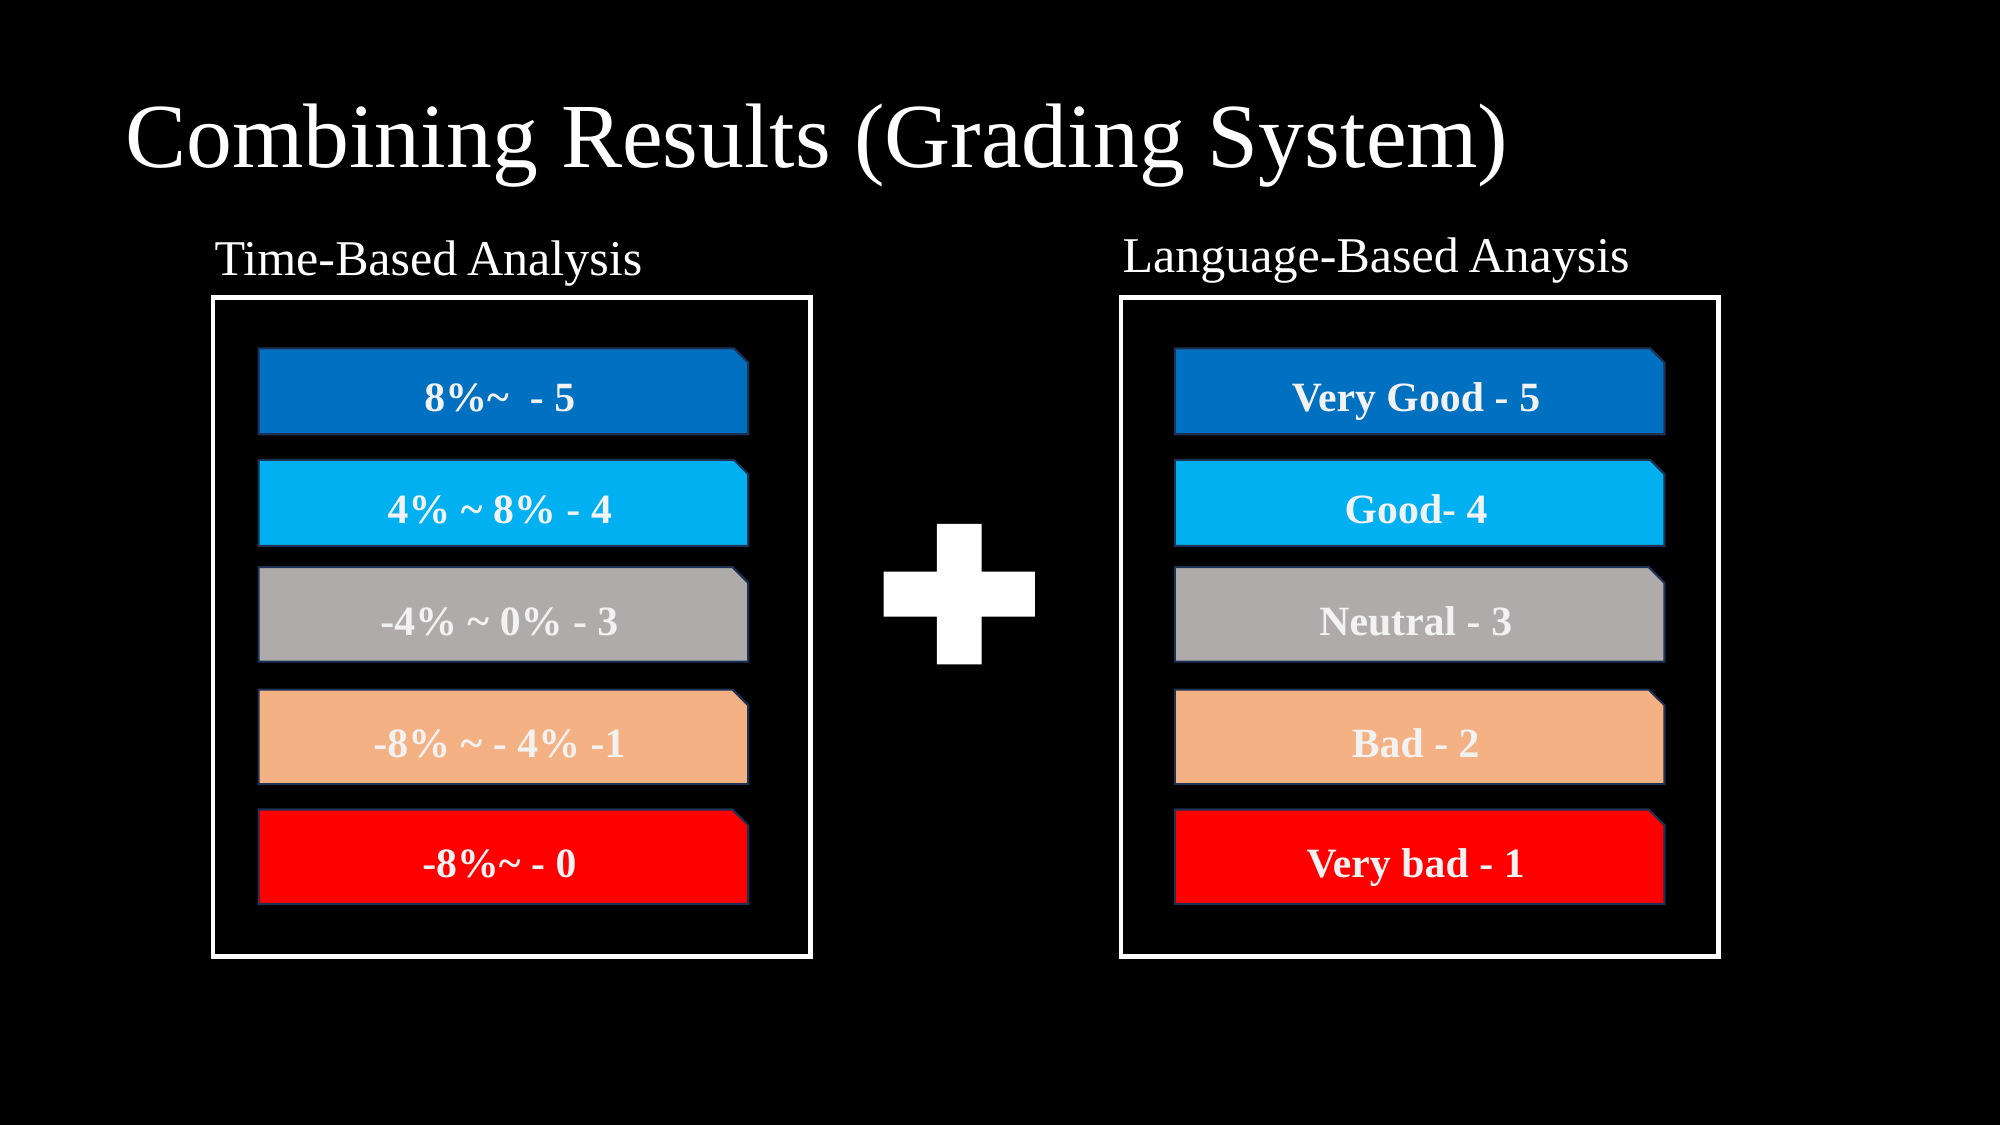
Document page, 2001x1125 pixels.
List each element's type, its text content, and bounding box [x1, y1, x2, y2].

text_box [883, 523, 1036, 665]
text_box [212, 368, 812, 957]
text_box Combining Results (Grading System) [110, 28, 1836, 247]
text_box [1120, 368, 1720, 957]
text_box Time-Based Analysis [199, 150, 1925, 368]
text_box Language-Based Anaysis [1107, 147, 2000, 366]
